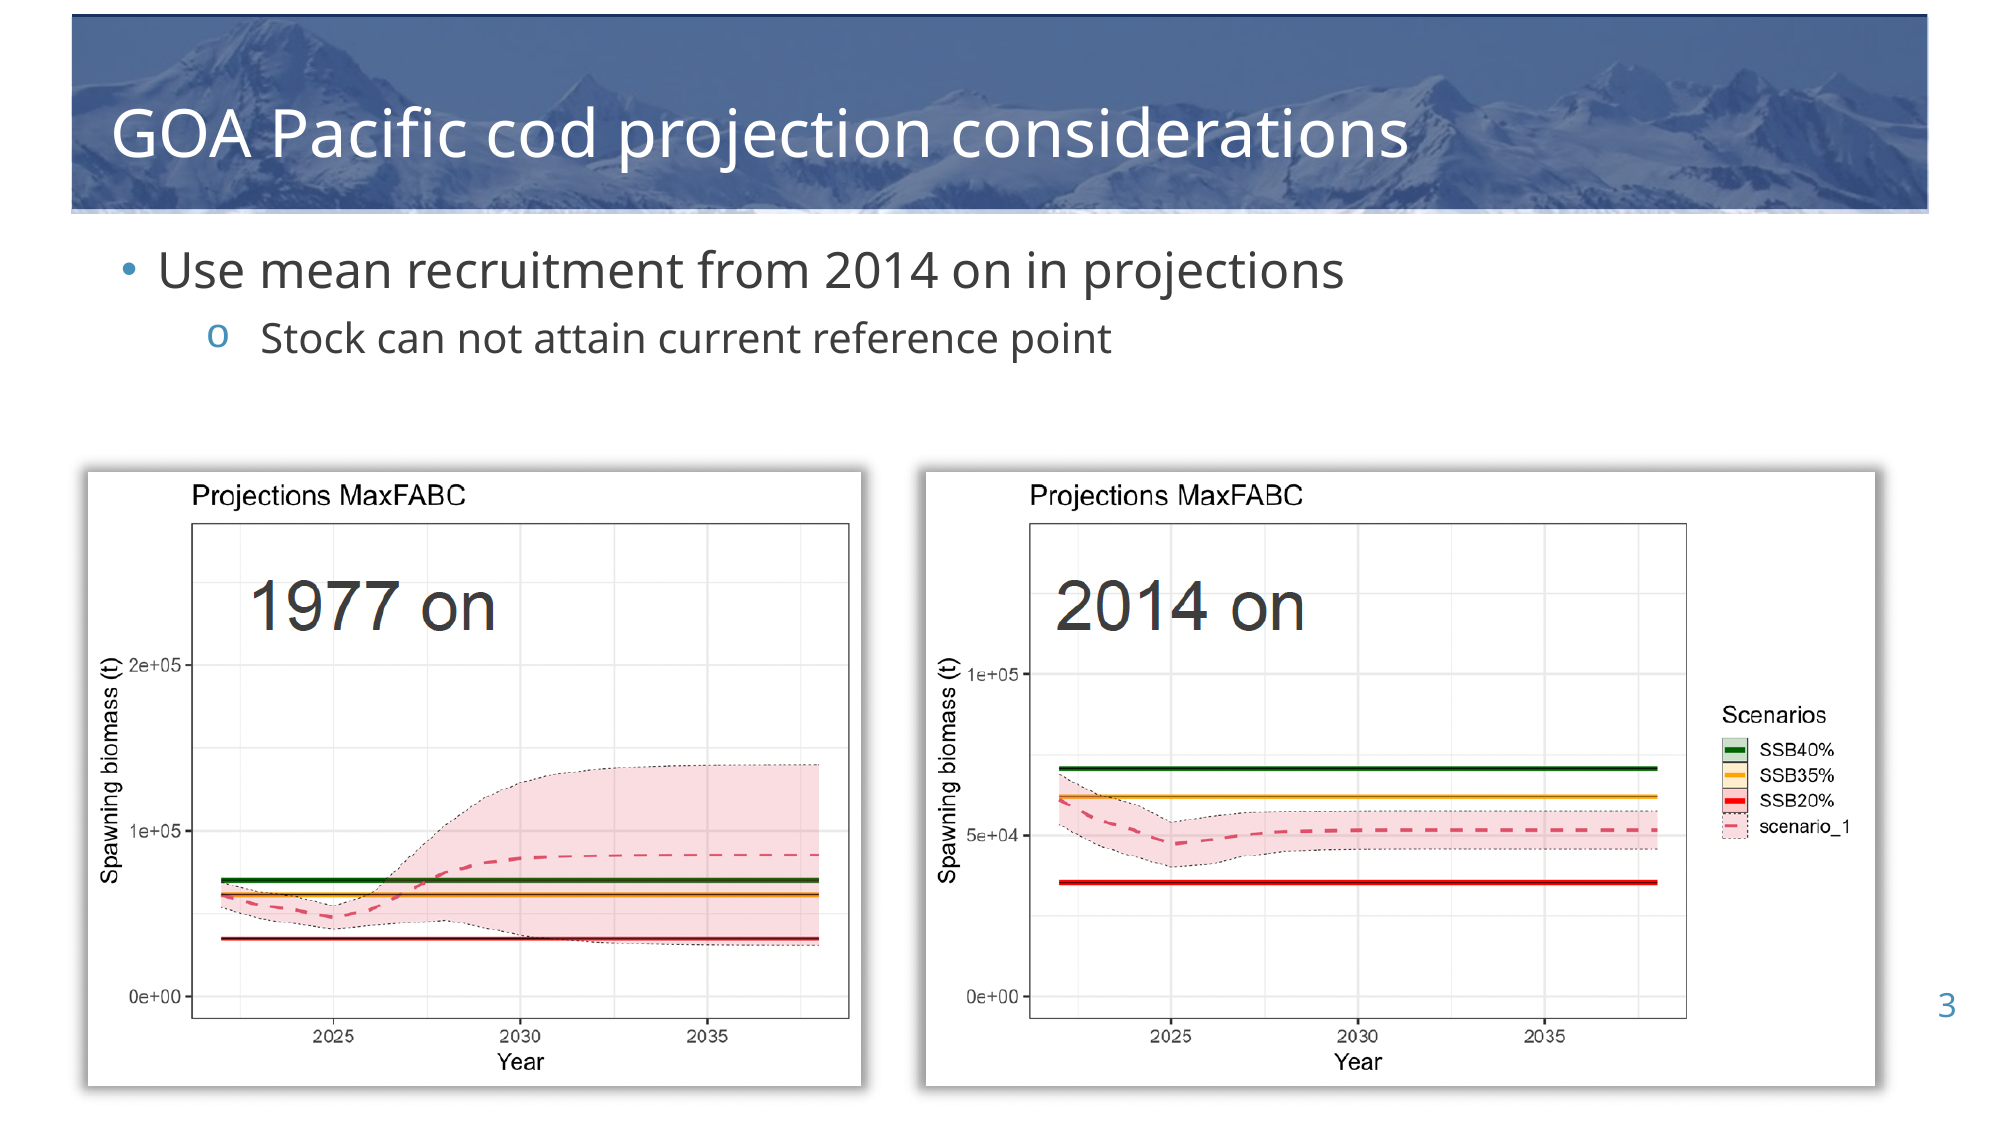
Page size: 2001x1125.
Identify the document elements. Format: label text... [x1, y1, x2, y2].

list Use mean recruitment from 2014 on in projections Stock can not attain current reference point [95, 231, 1905, 436]
slide_number 13 [1942, 977, 1972, 1037]
picture [50, 437, 1935, 1123]
title GOA Pacific cod projection considerations [95, 11, 1905, 178]
